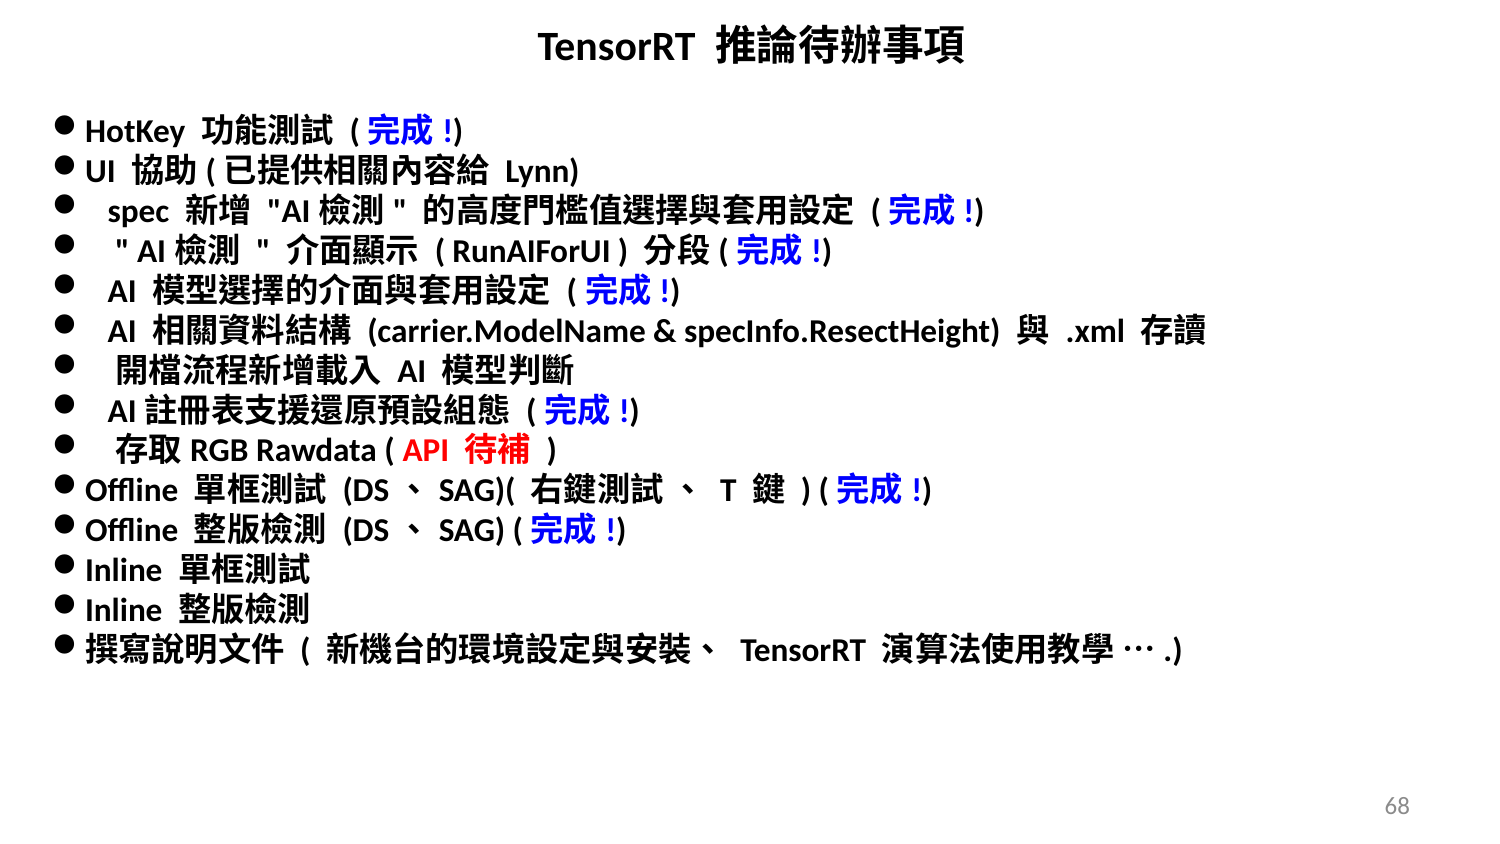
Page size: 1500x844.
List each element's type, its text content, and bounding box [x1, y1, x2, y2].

text_box HotKey 功能測試 (完成!) UI 協助(已提供相關內容給 Lynn) spec 新增 "AI檢測" 的高度門檻值選擇與套用設定 (完成!) " AI檢測 " 介面顯示 ( RunAIForUI ) 分段(完成!) AI 模型選擇的介面與套用設定 (完成!) AI 相關資料結構 (carrier.ModelName & specInfo.ResectHeight) 與 .xml 存讀 開檔流程新增載入 AI 模型判斷 AI註冊表支援還原預設組態 (完成!) 存取RGB Rawdata ( API 待補 ) Offline 單框測試 (DS、SAG)( 右鍵測試 、 T 鍵 ) (完成!) Offline 整版檢測 (DS、SAG) (完成!) Inline 單框測試 Inline 整版檢測 撰寫說明文件 ( 新機台的環境設定與安裝、 TensorRT 演算法使用教學 ….) [37, 101, 1455, 716]
text_box TensorRT 推論待辦事項 [76, 8, 1427, 80]
slide_number 68 [1074, 782, 1425, 827]
